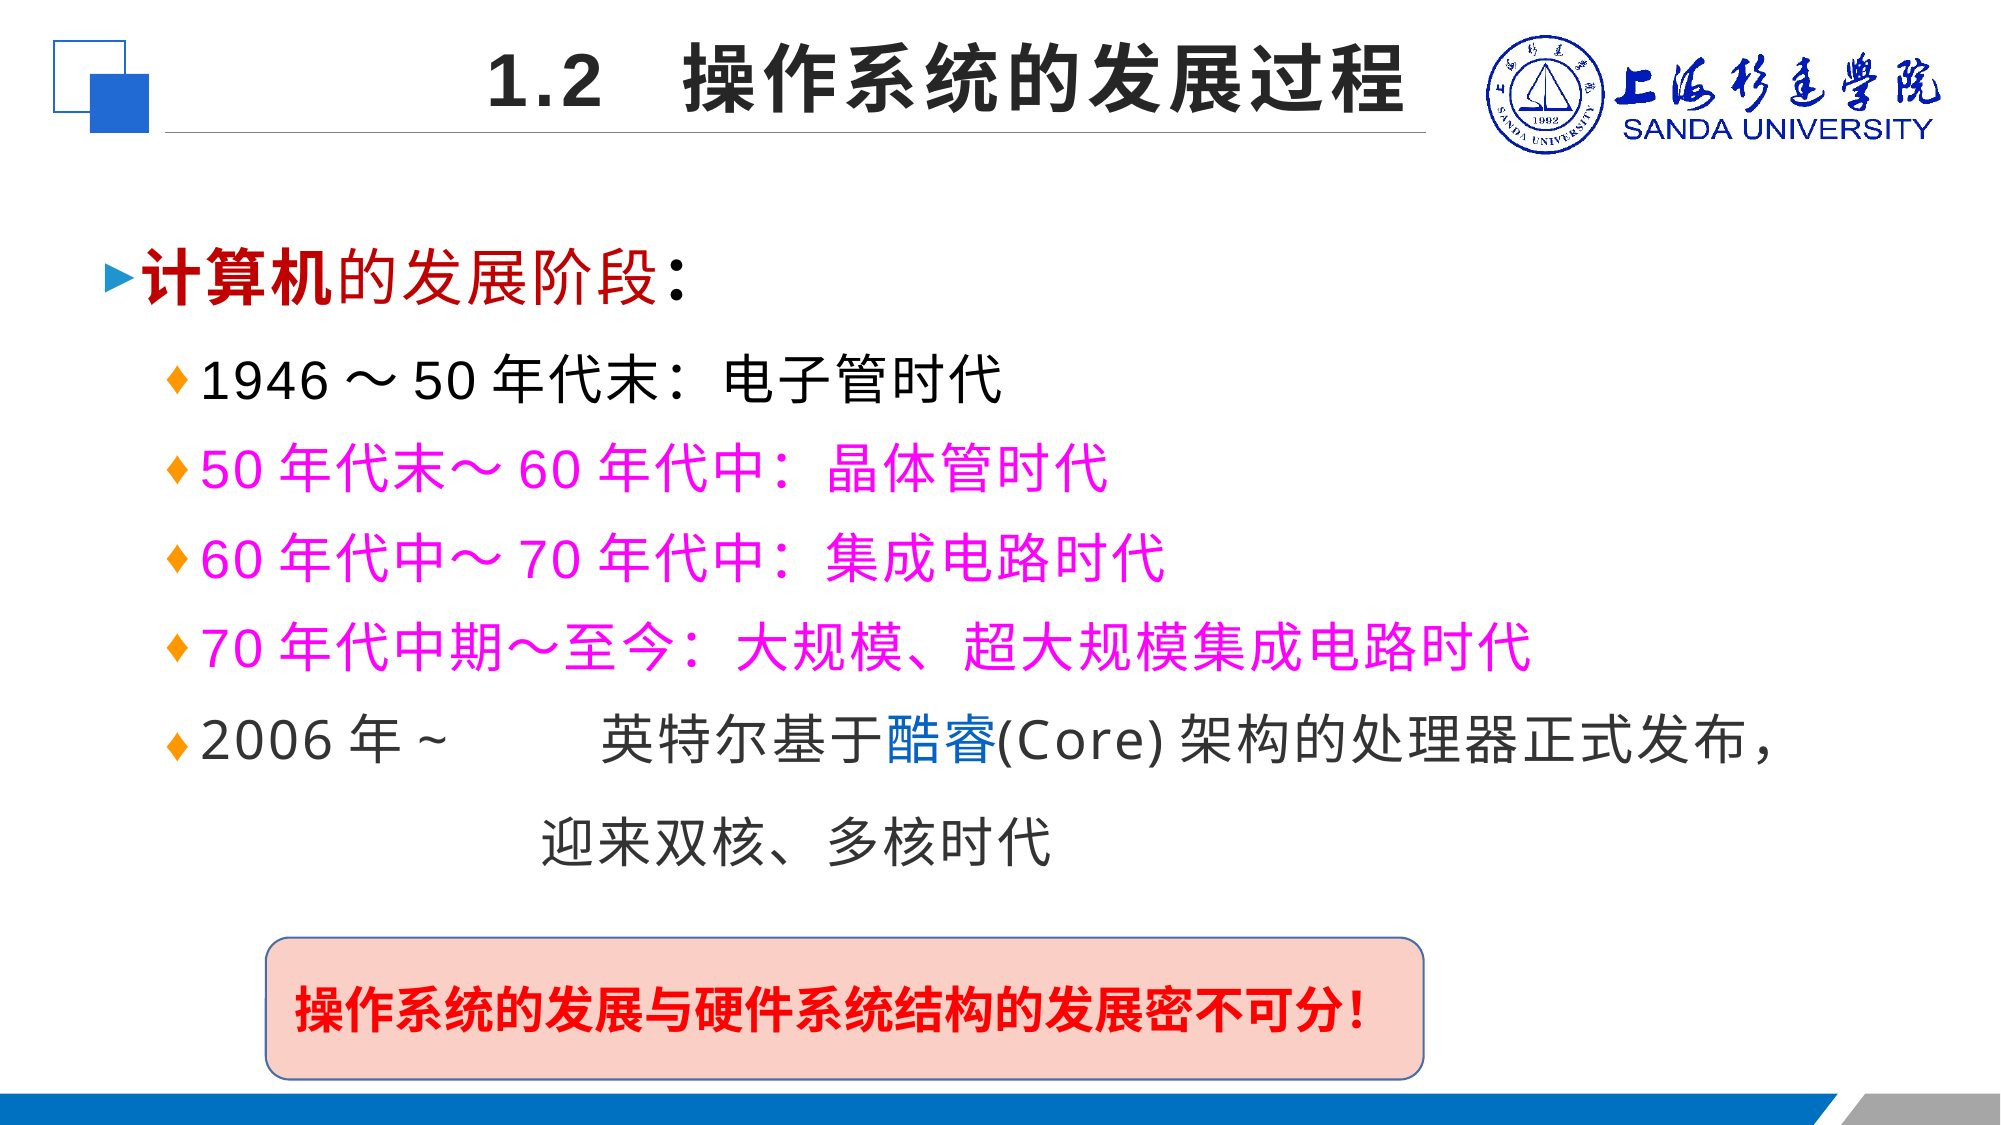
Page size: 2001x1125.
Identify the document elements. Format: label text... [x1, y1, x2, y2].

text_box 操作系统的发展与硬件系统结构的发展密不可分！ [264, 936, 1425, 1081]
title 1.2 操作系统的发展过程 [176, 18, 1717, 135]
list 计算机的发展阶段： 1946～50年代末：电子管时代 50年代末～60年代中：晶体管时代 60年代中～70年代中：集成电路时代 70年代中期～至今：大规模、超大规模集成电路时代 2006年~ 英特尔基于酷睿(Core)架构的处理器正式发布， 迎来双核、多核时代 [80, 208, 1896, 887]
picture [1426, 0, 2000, 183]
